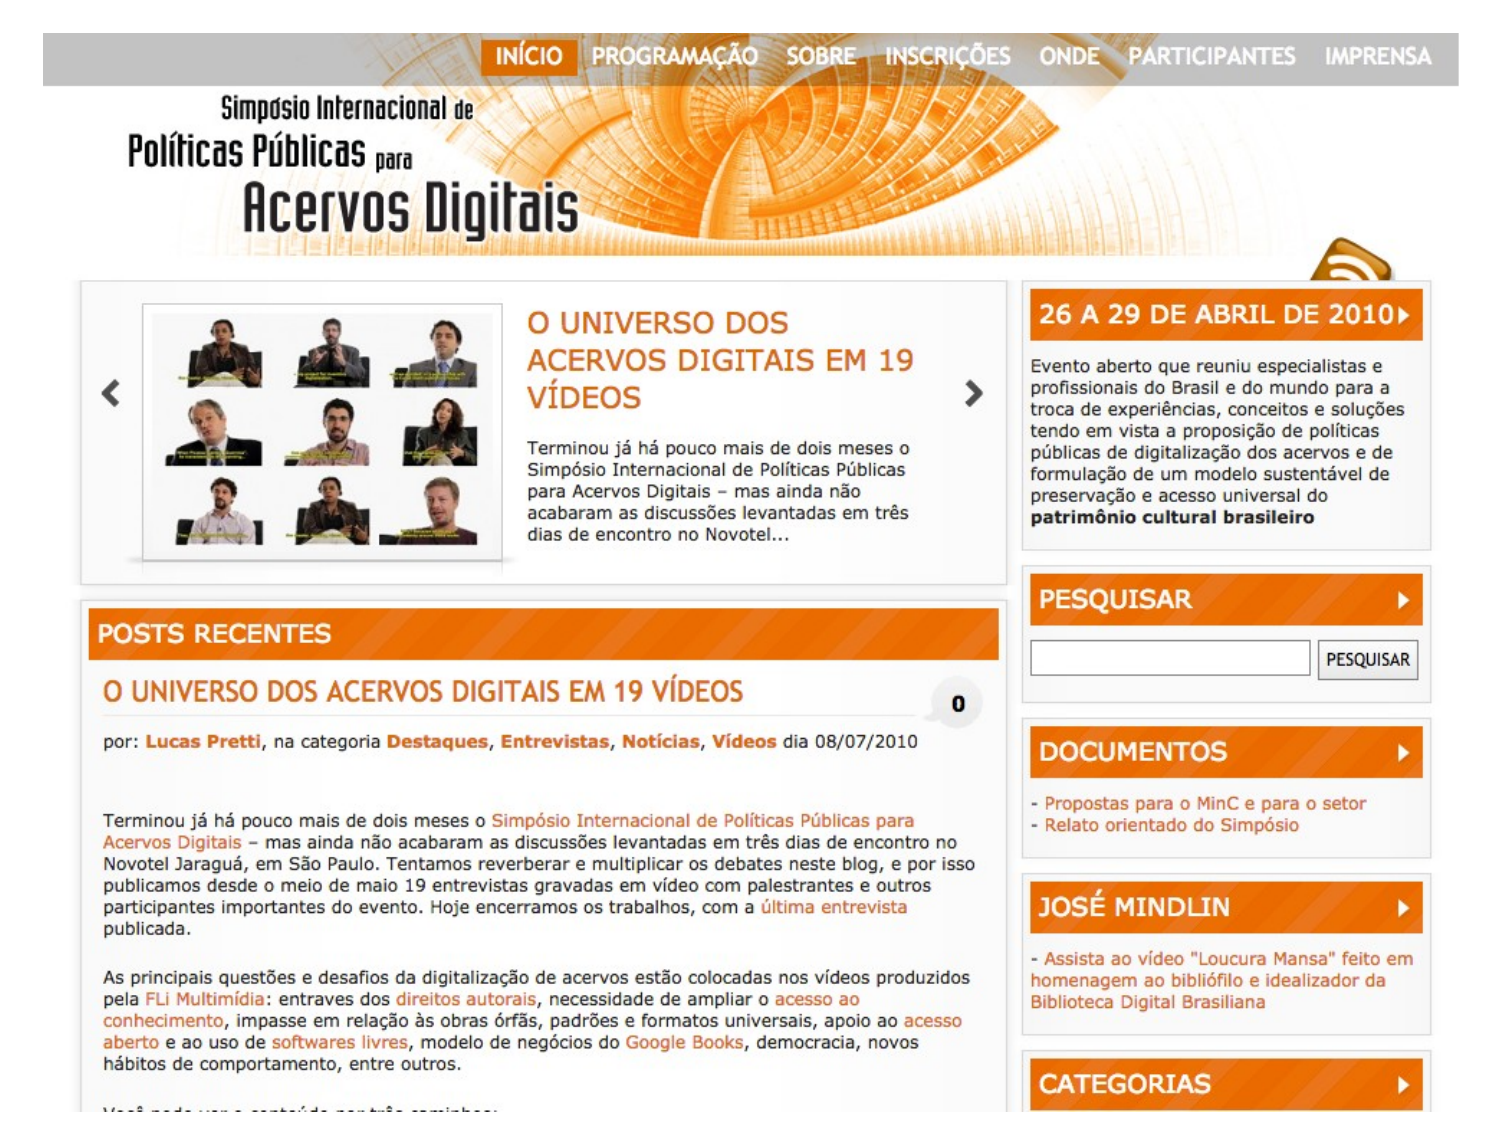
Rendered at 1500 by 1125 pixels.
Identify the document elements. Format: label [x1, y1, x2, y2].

text_box [43, 33, 1459, 1112]
